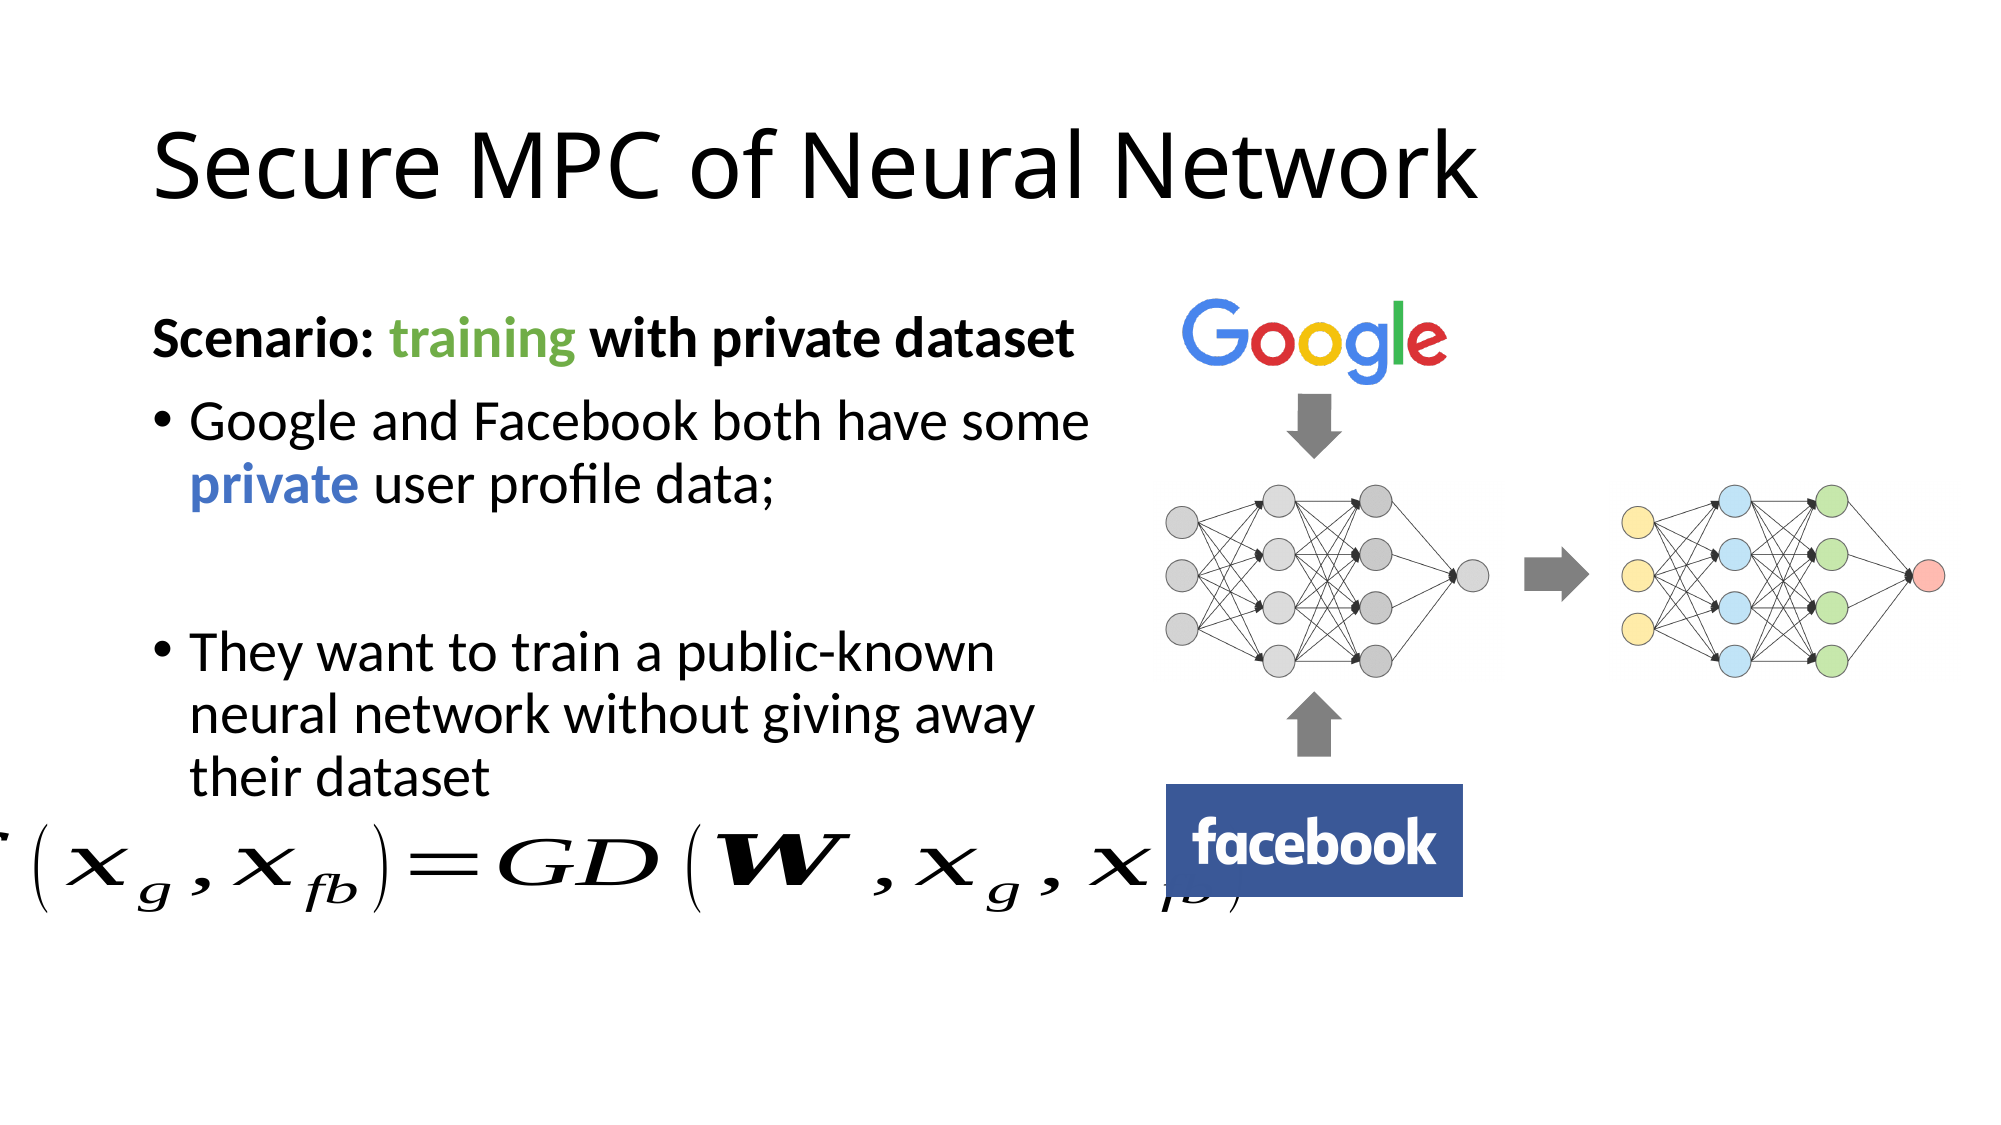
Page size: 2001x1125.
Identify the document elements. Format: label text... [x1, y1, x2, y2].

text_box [1151, 277, 1961, 897]
list Scenario: training with private dataset Google and Facebook both have some private user profile data; They want to train a public-known neural network without giving away their dataset [137, 299, 1110, 1042]
text_box Secure MPC of Neural Network [137, 59, 1863, 278]
